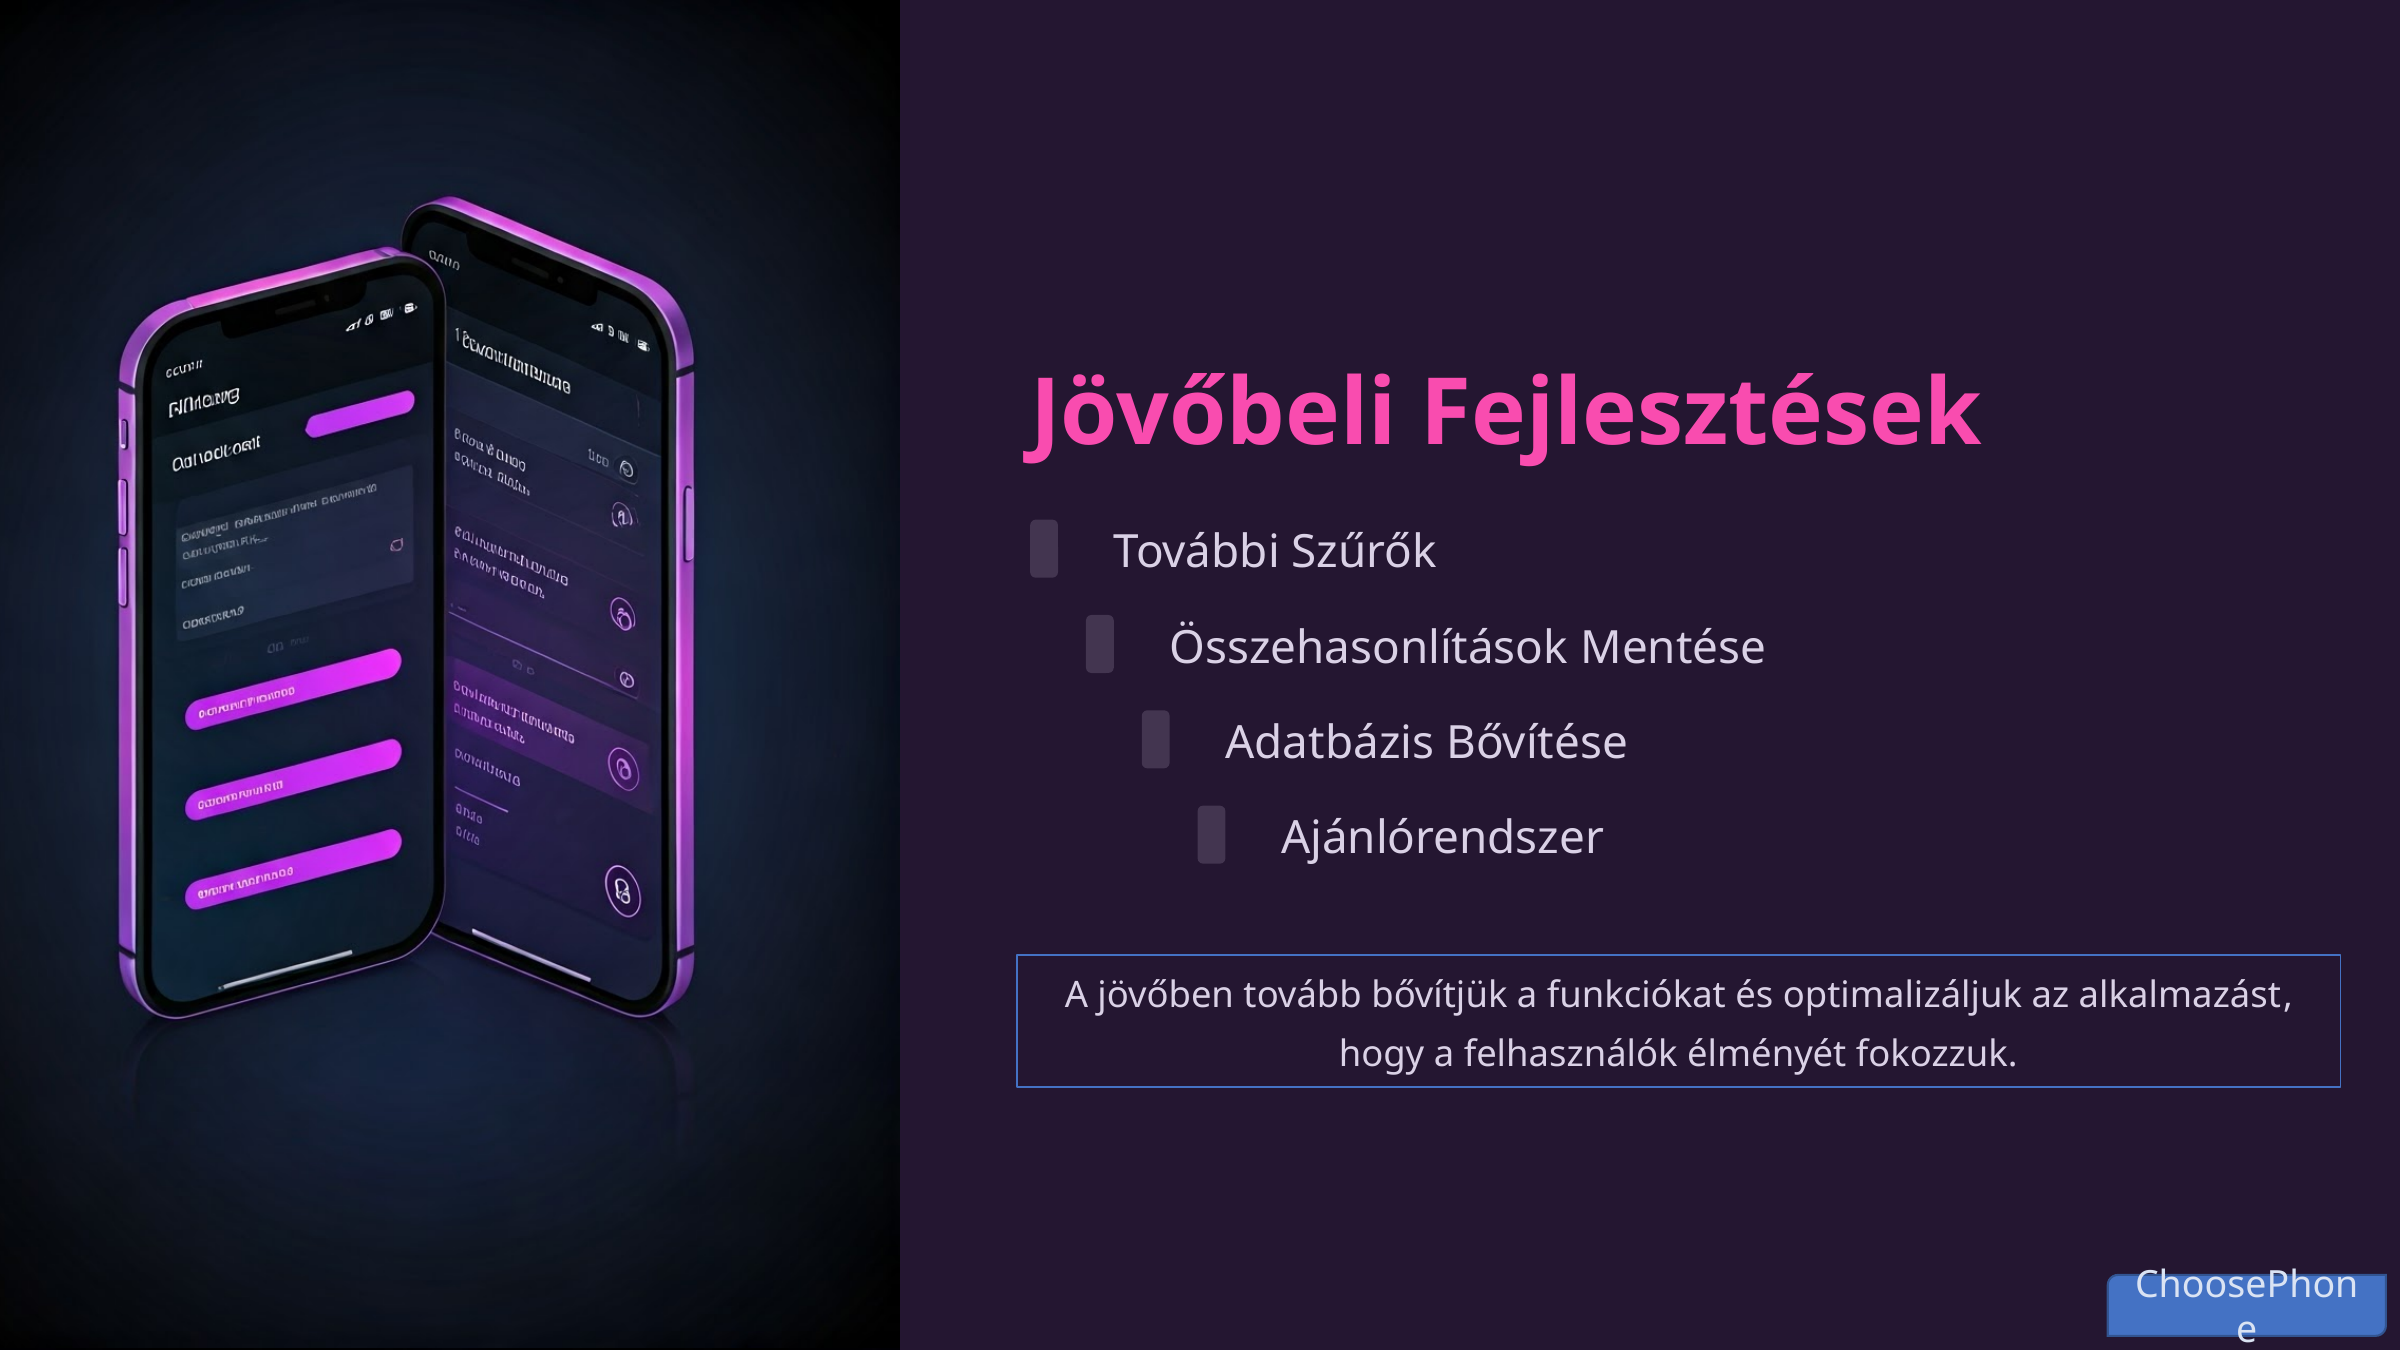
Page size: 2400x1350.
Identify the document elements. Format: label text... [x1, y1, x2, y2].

picture [2106, 1271, 2389, 1339]
text_box További Szűrők [1113, 519, 1579, 578]
text_box [1085, 614, 1114, 674]
text_box Adatbázis Bővítése [1225, 710, 1691, 769]
text_box ChoosePhone [2106, 1273, 2387, 1337]
text_box [1141, 710, 1170, 769]
picture [0, 0, 900, 1350]
text_box Jövőbeli Fejlesztések [1030, 347, 2007, 464]
text_box A jövőben tovább bővítjük a funkciókat és optimalizáljuk az alkalmazást, hogy a felhasználók élményét fokozzuk. [1017, 954, 2341, 1088]
text_box [1030, 519, 1059, 578]
text_box [1197, 805, 1226, 864]
text_box Összehasonlítások Mentése [1169, 614, 1751, 673]
text_box Ajánlórendszer [1281, 805, 1747, 864]
